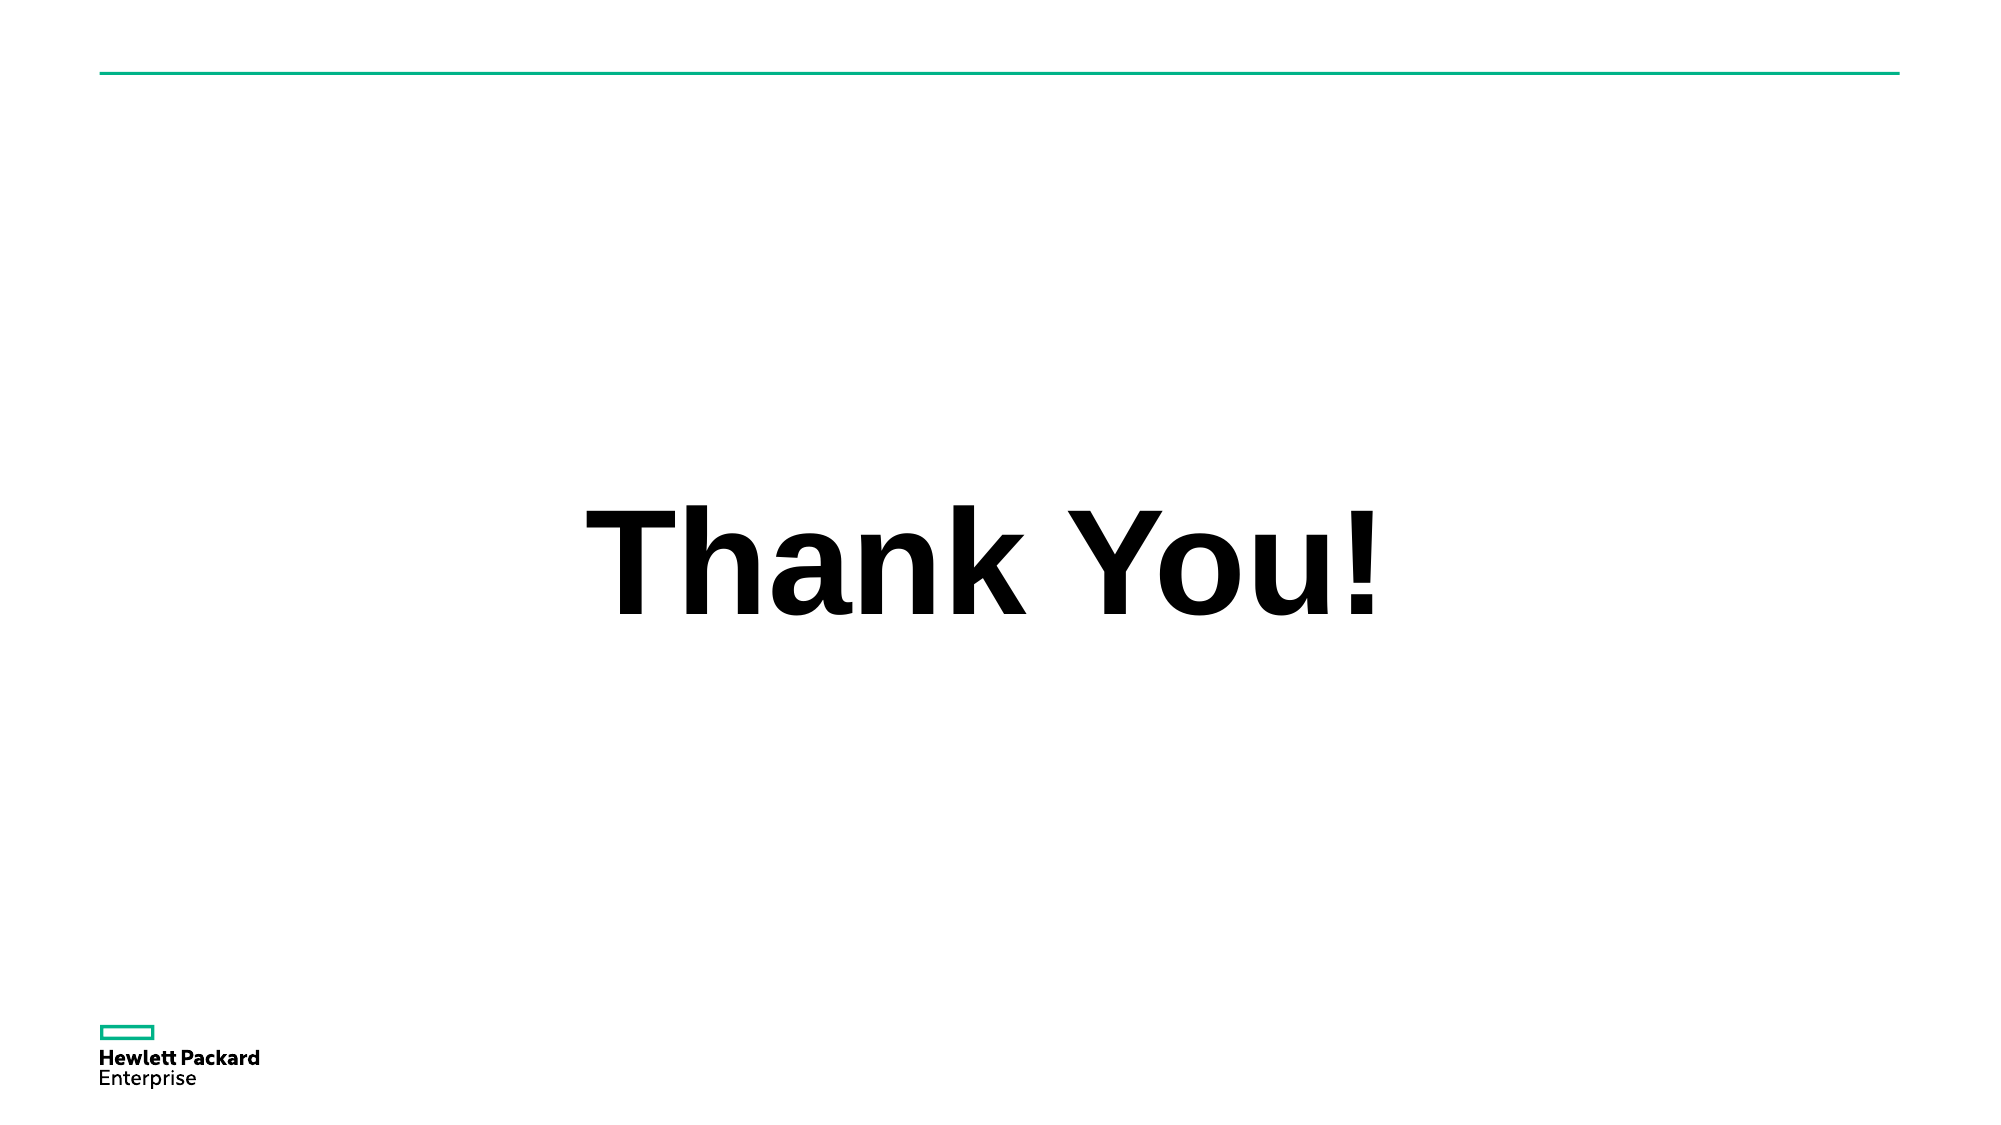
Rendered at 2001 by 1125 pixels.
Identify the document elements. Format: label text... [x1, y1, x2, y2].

title Thank You! [585, 485, 1479, 685]
